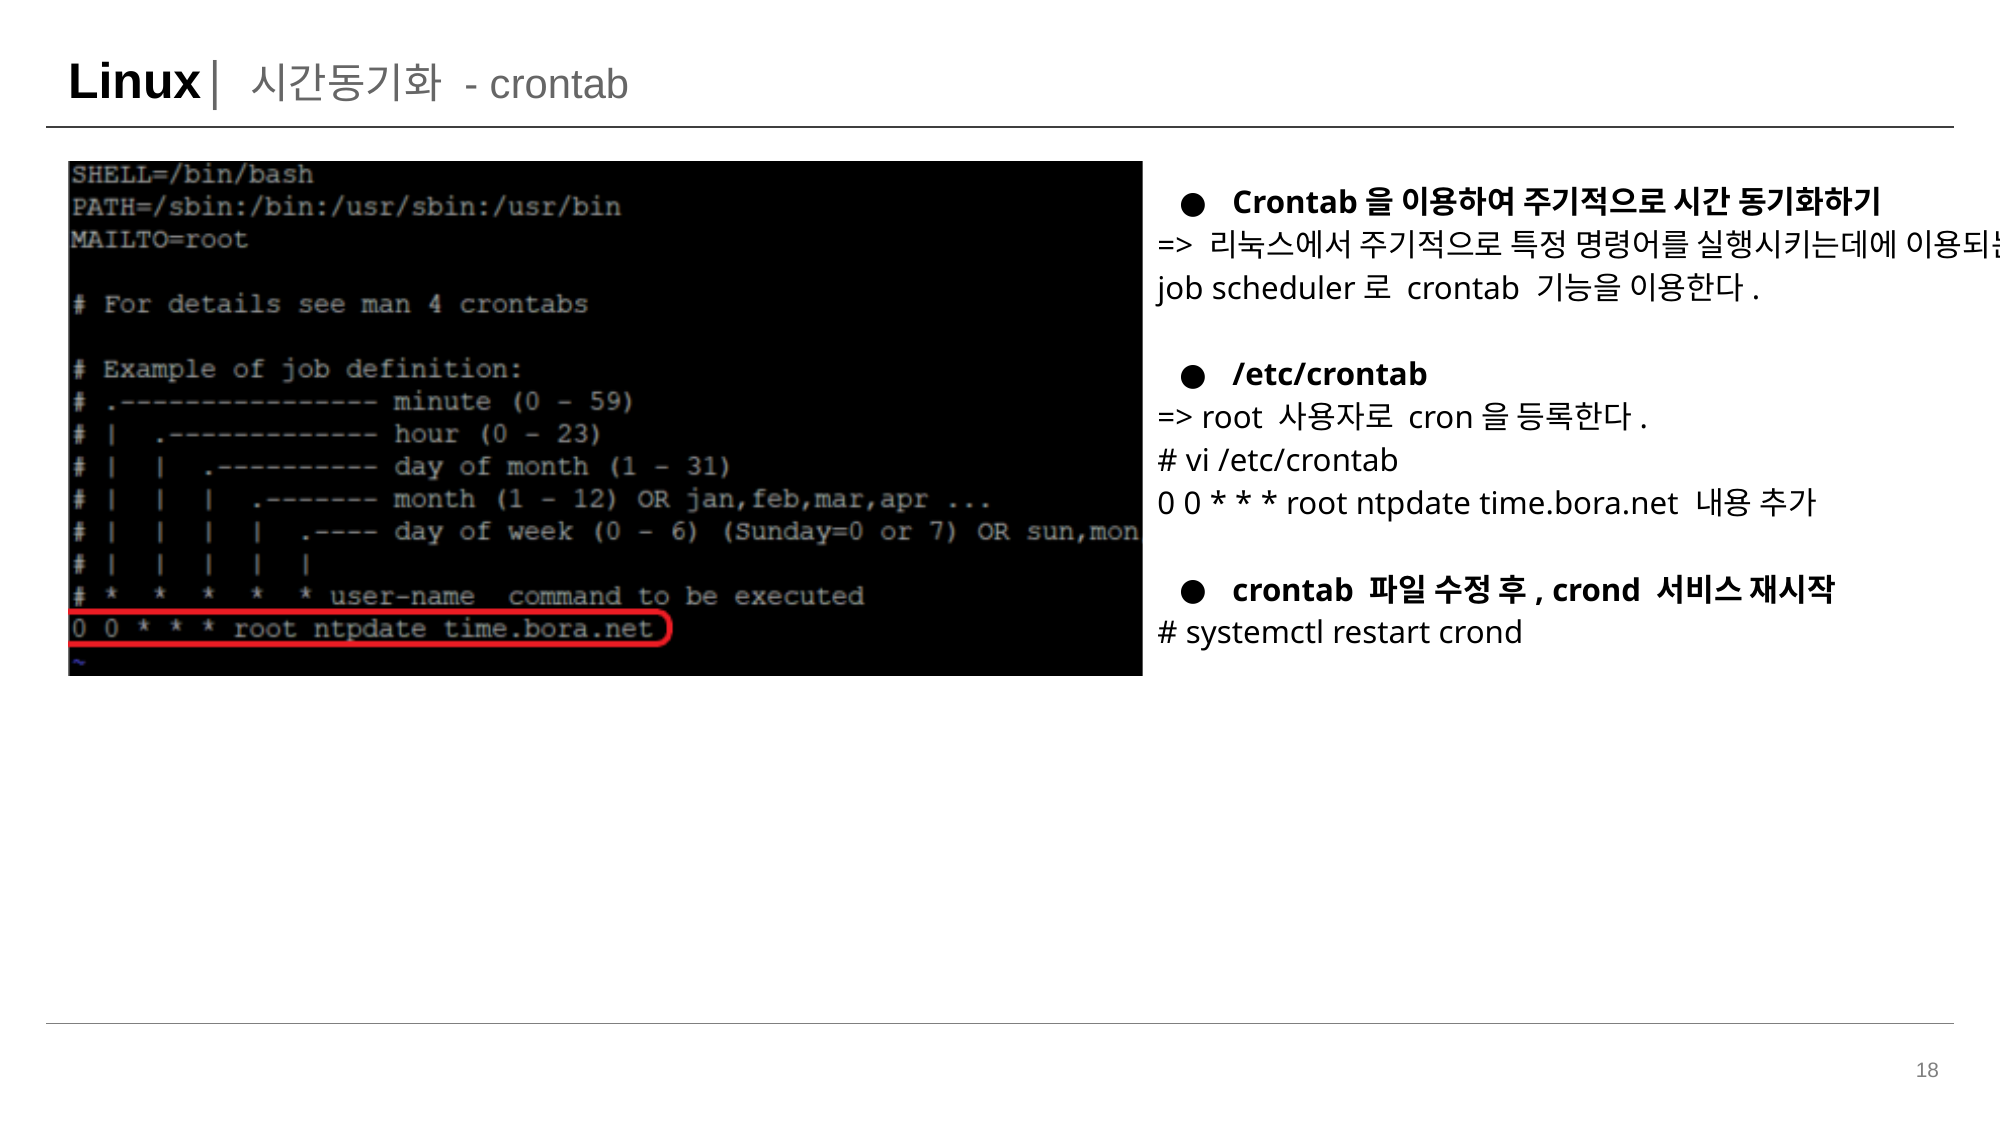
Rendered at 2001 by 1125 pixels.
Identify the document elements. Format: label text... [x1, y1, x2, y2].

picture [67, 161, 1143, 676]
text_box Crontab을 이용하여 주기적으로 시간 동기화하기 => 리눅스에서 주기적으로 특정 명령어를 실행시키는데에 이용되는 job scheduler로 crontab 기능을 이용한다. /etc/crontab => root 사용자로 cron을 등록한다. # vi /etc/crontab 0 0 * * * root ntpdate time.bora.net 내용 추가 crontab 파일 수정 후, crond 서비스 재시작 # systemctl restart crond [1143, 161, 2000, 495]
title Linux| 시간동기화 - crontab [68, 40, 1840, 125]
